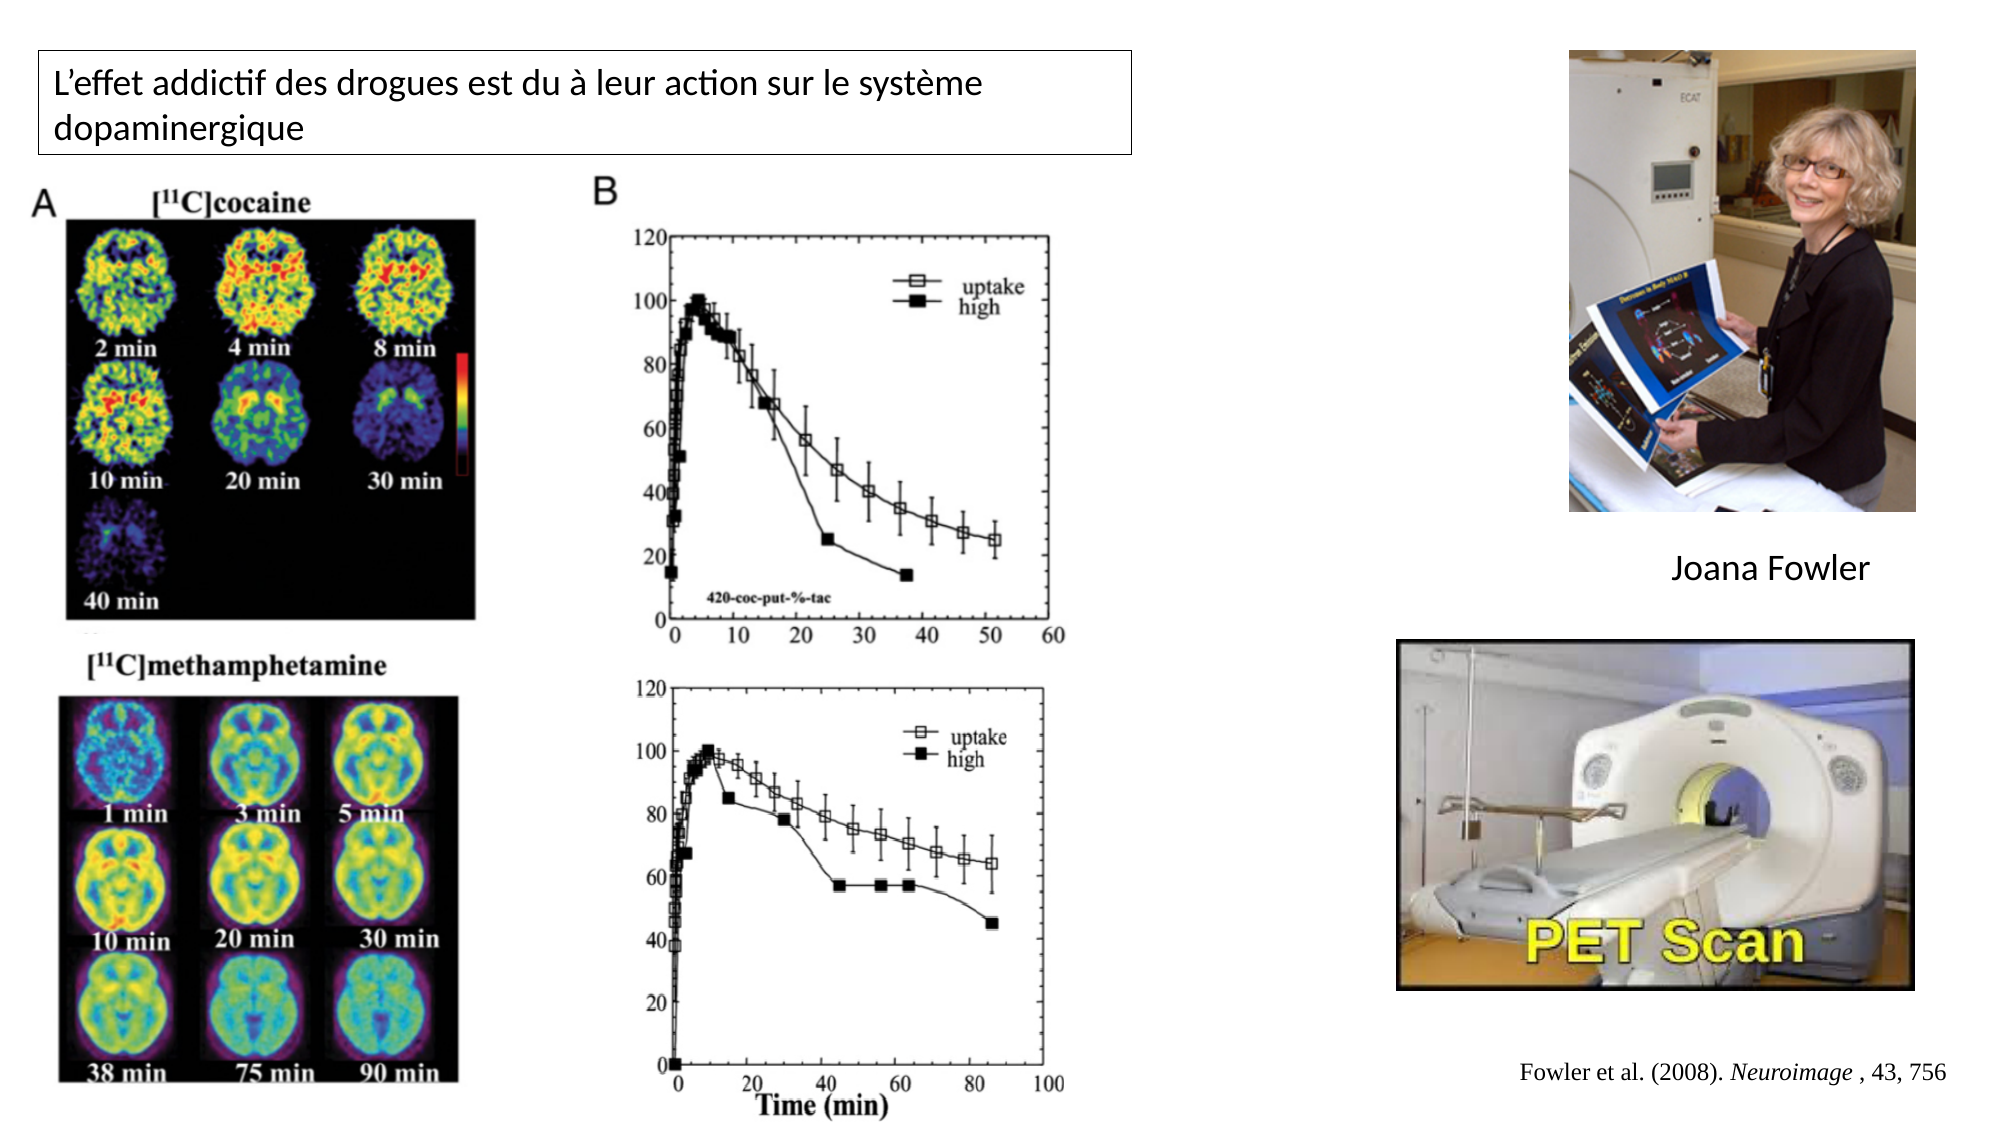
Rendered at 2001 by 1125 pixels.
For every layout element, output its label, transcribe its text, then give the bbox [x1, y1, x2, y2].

picture [13, 170, 495, 634]
text_box L’effet addictif des drogues est du à leur action sur le système dopaminergique [38, 50, 1132, 155]
text_box Fowler et al. (2008). Neuroimage , 43, 756 [1504, 1048, 1962, 1093]
picture [566, 170, 1091, 657]
picture [1569, 50, 1916, 512]
picture [627, 672, 1064, 1125]
picture [1396, 639, 1915, 991]
text_box Joana Fowler [1656, 535, 1886, 596]
picture [50, 648, 481, 1094]
